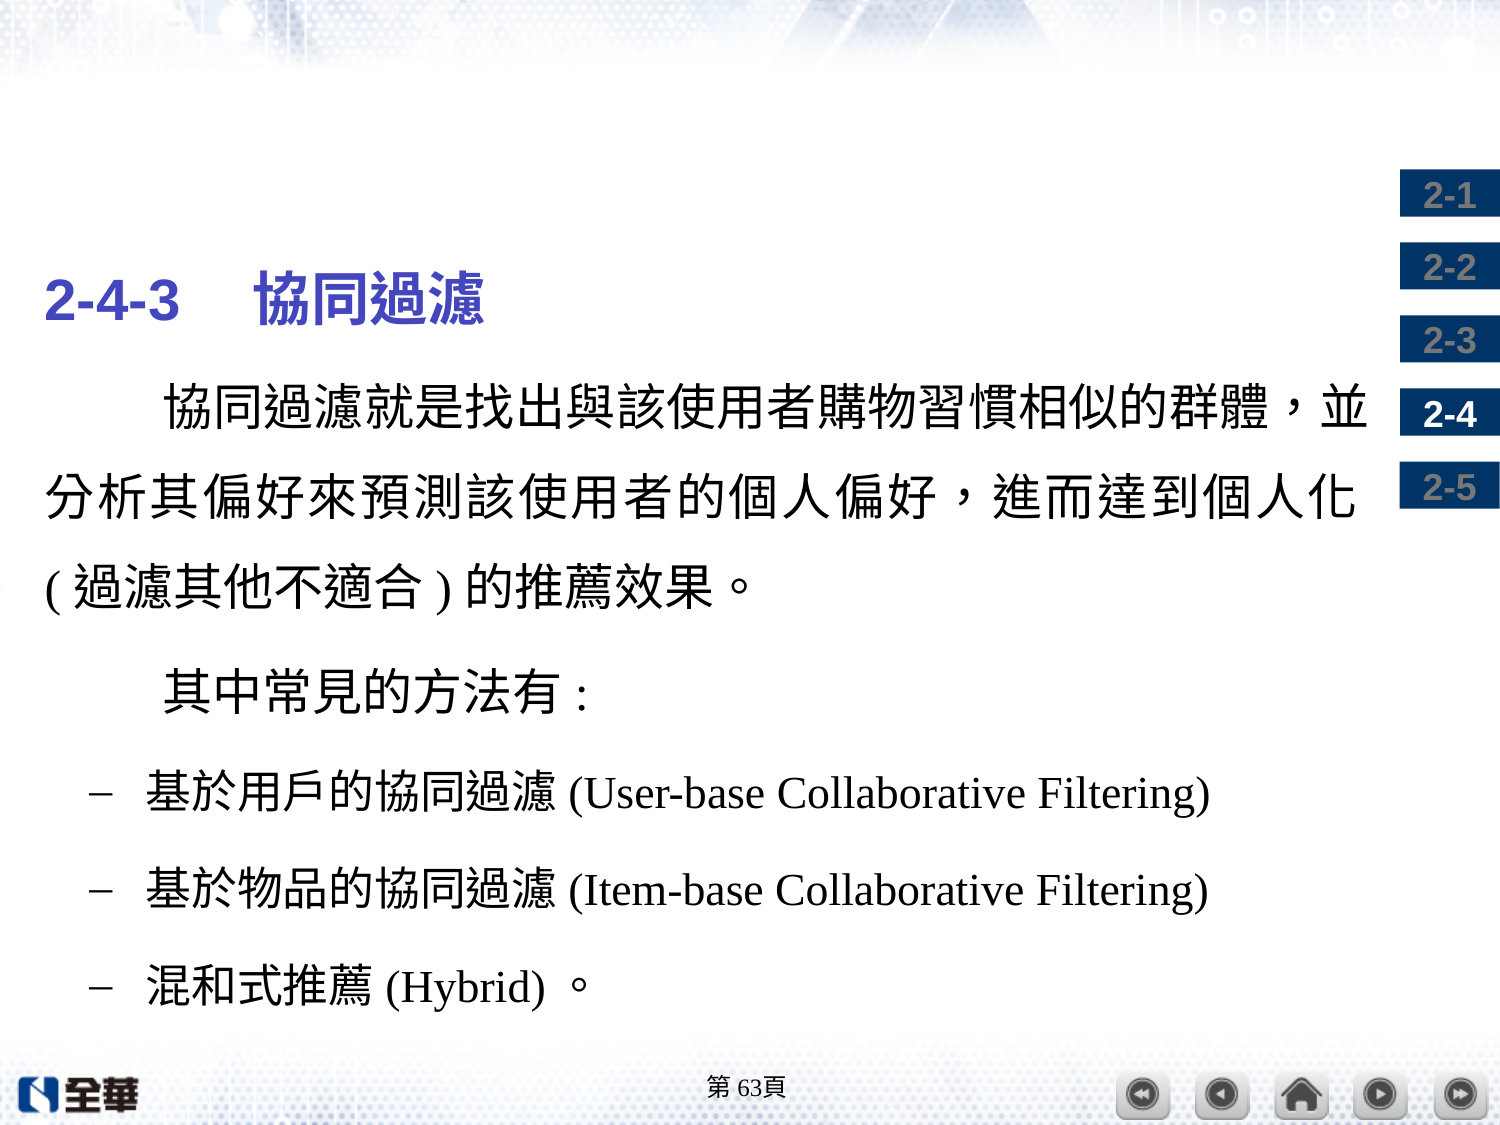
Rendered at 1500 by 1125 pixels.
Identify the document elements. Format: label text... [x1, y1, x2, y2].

list 2-4-3 協同過濾 協同過濾就是找出與該使用者購物習慣相似的群體，並分析其偏好來預測該使用者的個人偏好，進而達到個人化(過濾其他不適合)的推薦效果。 其中常見的方法有: 基於用戶的協同過濾(User-base Collaborative Filtering) 基於物品的協同過濾(Item-base Collaborative Filtering) 混和式推薦(Hybrid)。 [29, 219, 1386, 1048]
picture [0, 0, 1500, 1125]
